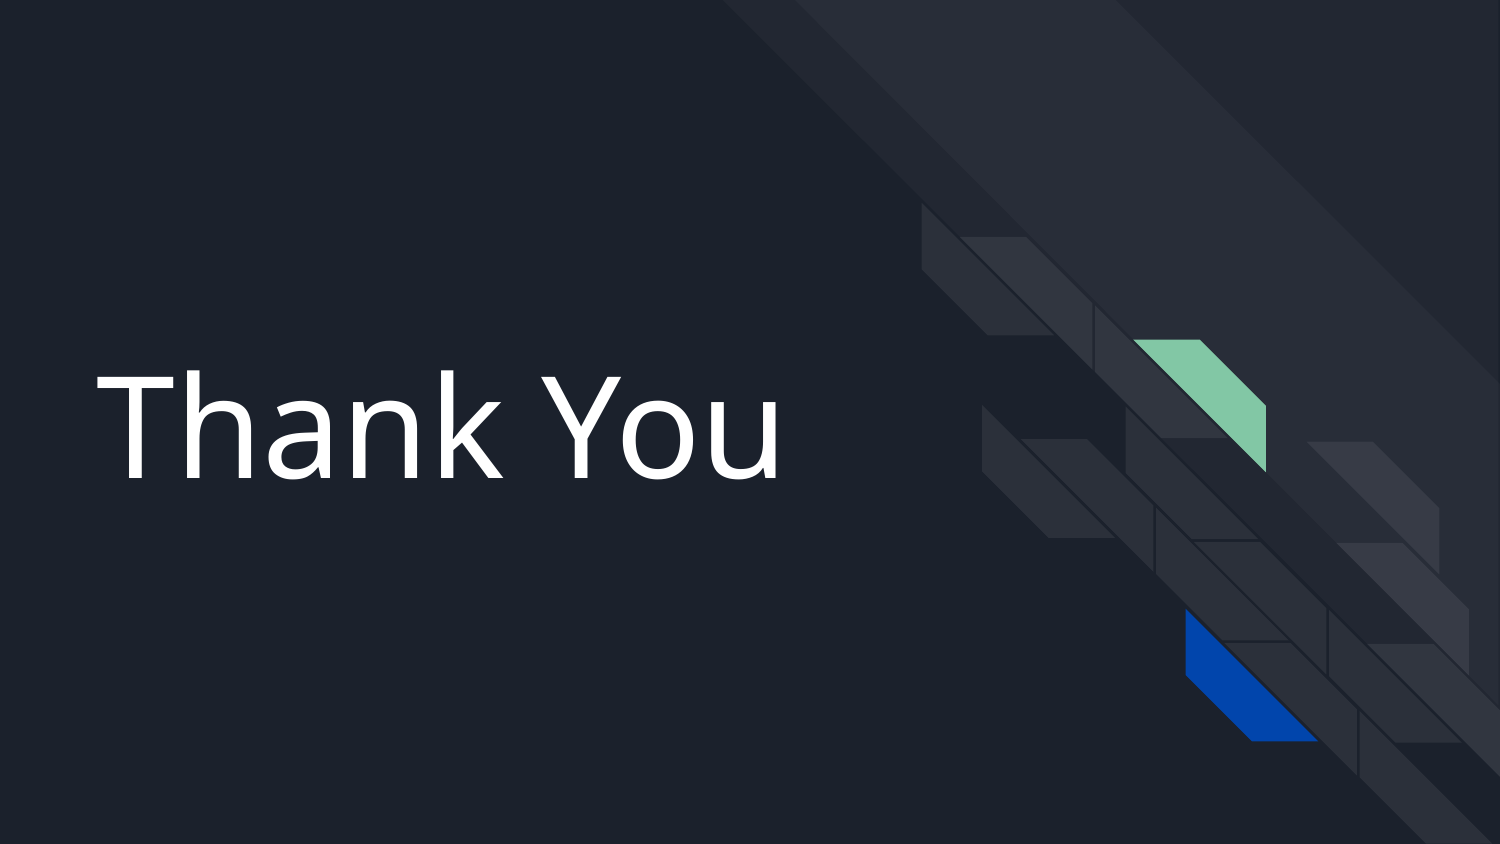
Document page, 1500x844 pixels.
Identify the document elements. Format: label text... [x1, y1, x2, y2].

title Thank You [81, 327, 945, 517]
